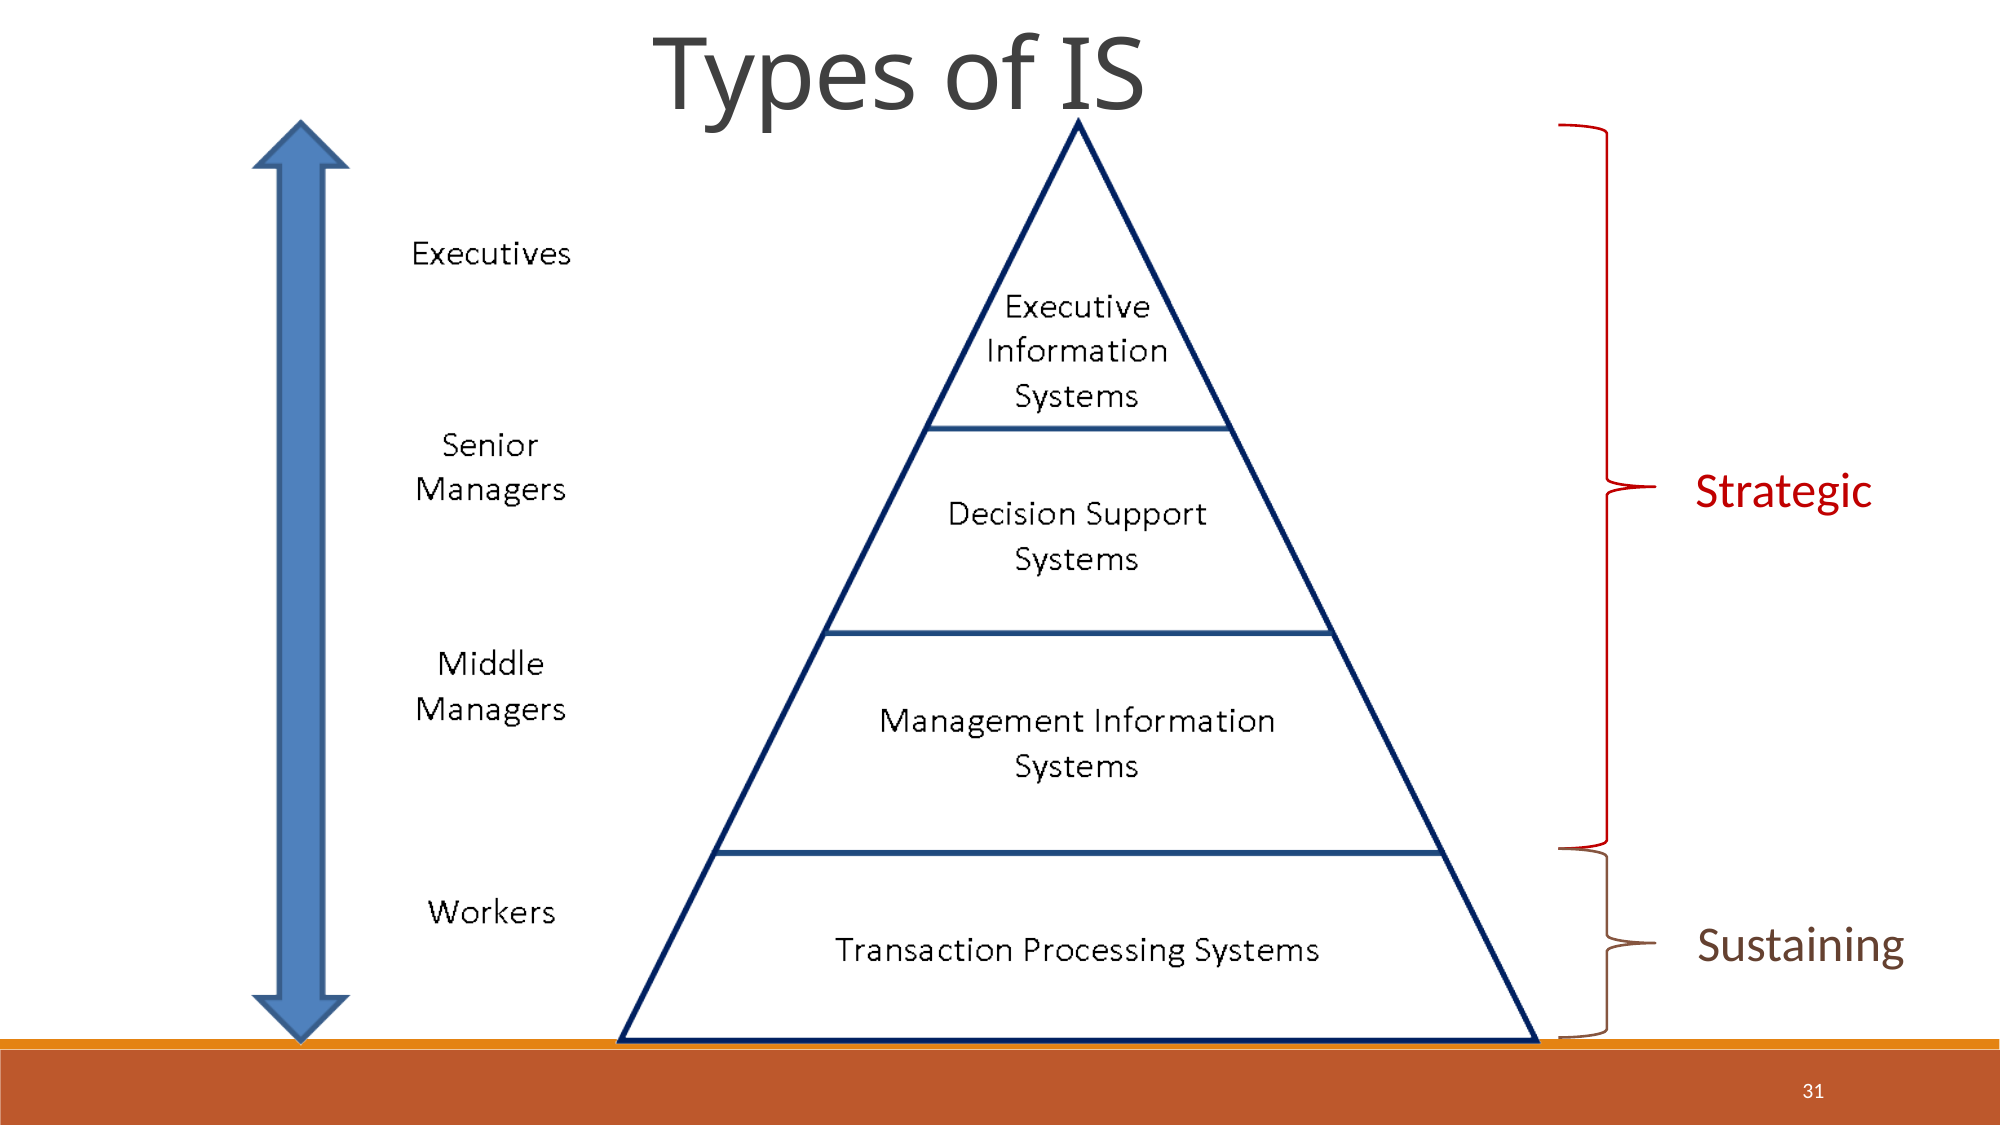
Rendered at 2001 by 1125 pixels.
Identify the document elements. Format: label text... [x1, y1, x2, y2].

text_box [1582, 848, 1657, 1038]
text_box Strategic [1680, 449, 1899, 525]
text_box Sustaining [1682, 904, 1920, 980]
title Types of IS [0, 0, 1800, 138]
text_box [1582, 124, 1657, 849]
picture [224, 86, 1576, 1076]
slide_number 31 [1624, 1059, 1840, 1120]
